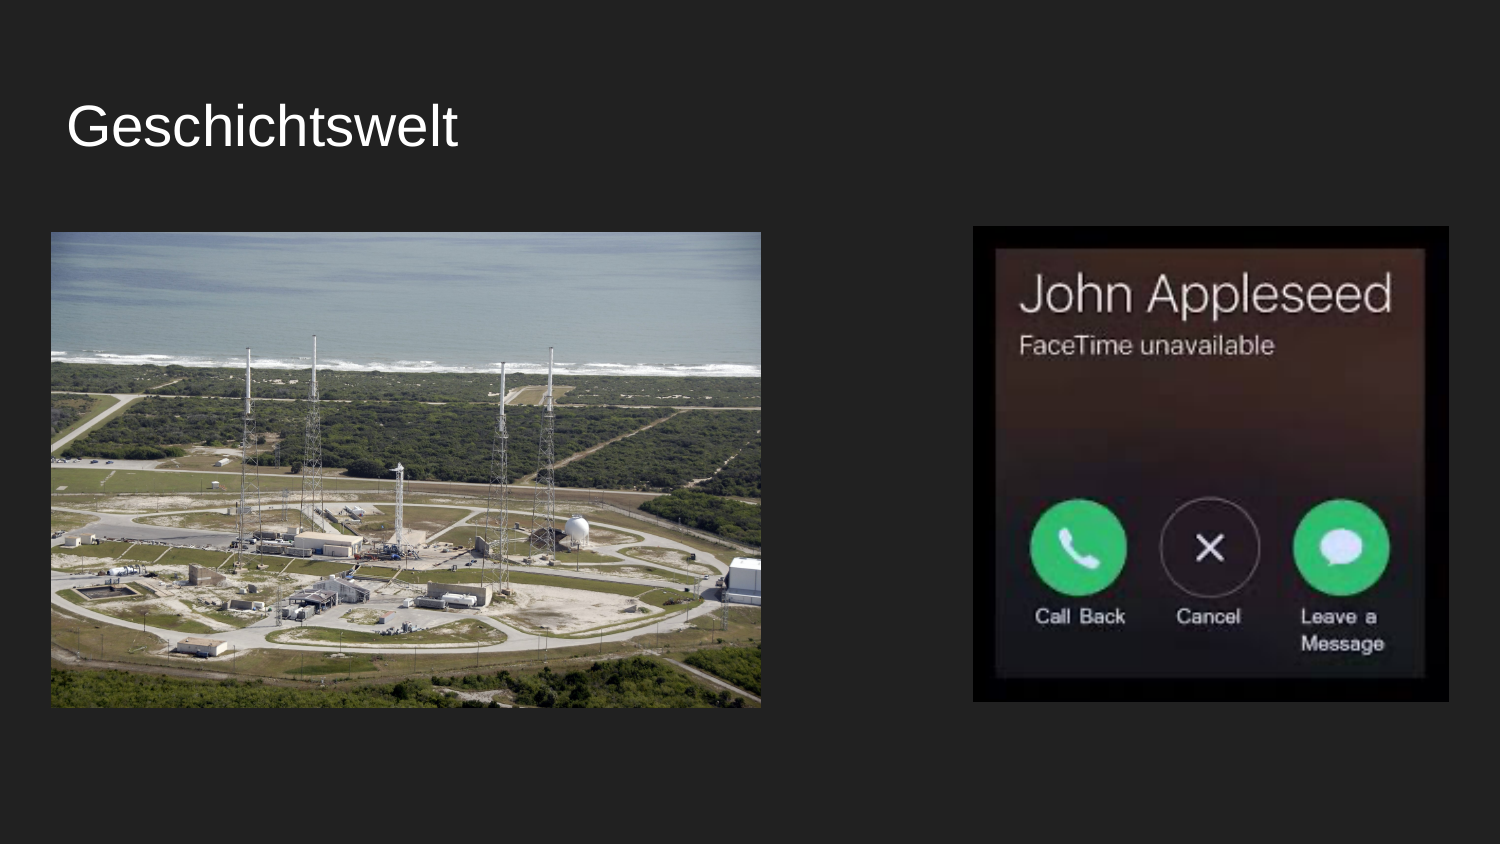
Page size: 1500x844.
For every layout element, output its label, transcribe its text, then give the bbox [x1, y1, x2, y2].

picture [50, 232, 761, 708]
picture [973, 225, 1450, 702]
title Geschichtswelt [51, 72, 1449, 167]
